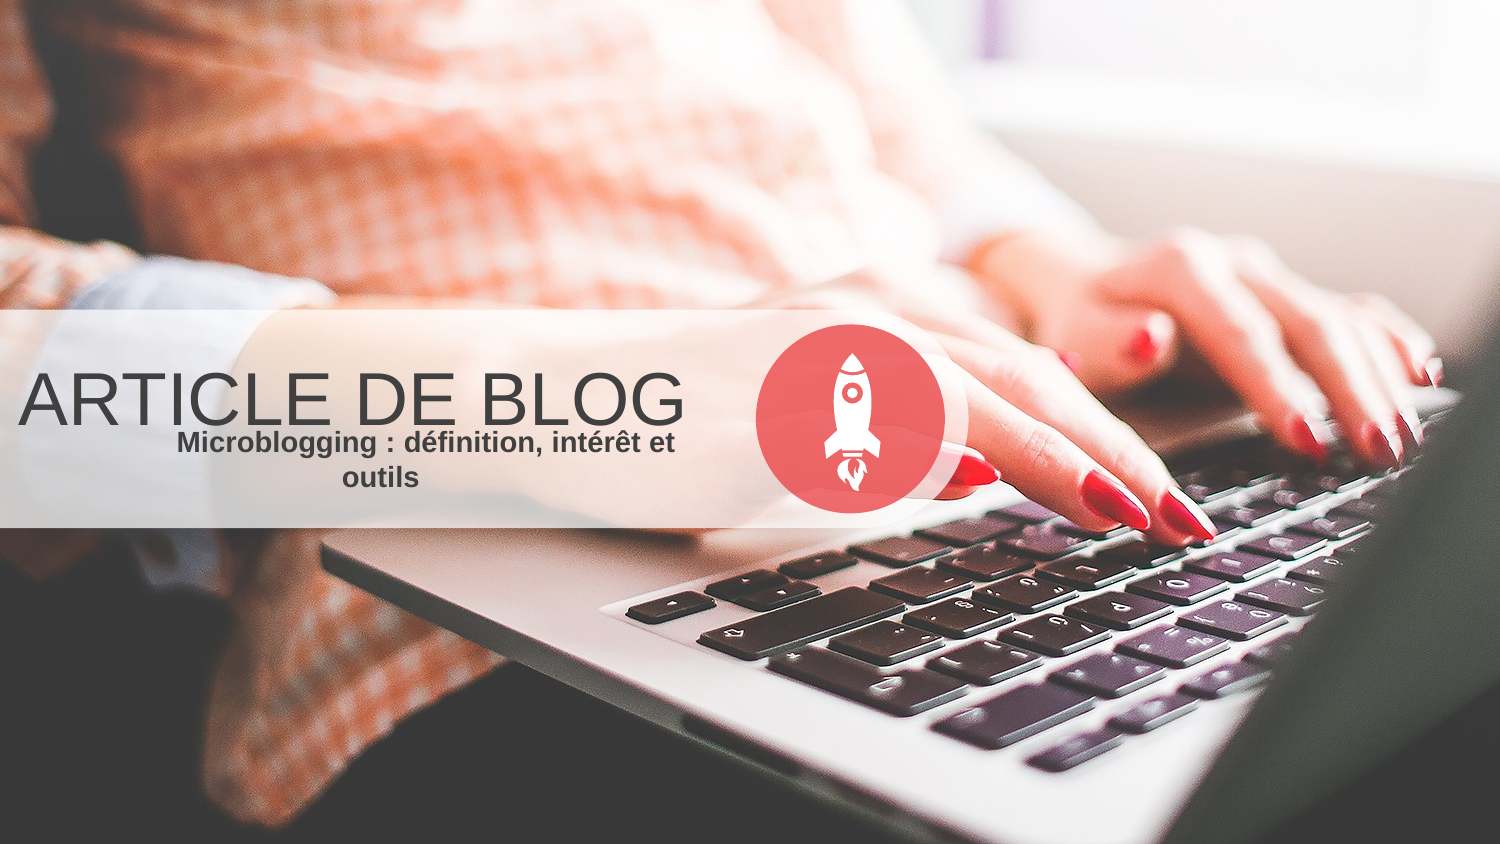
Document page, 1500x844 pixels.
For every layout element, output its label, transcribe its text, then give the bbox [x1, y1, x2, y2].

list ARTICLE DE BLOG [0, 356, 703, 435]
text_box [822, 351, 883, 494]
picture [0, 0, 1500, 844]
list Microblogging : définition, intérêt et outils [29, 434, 733, 482]
